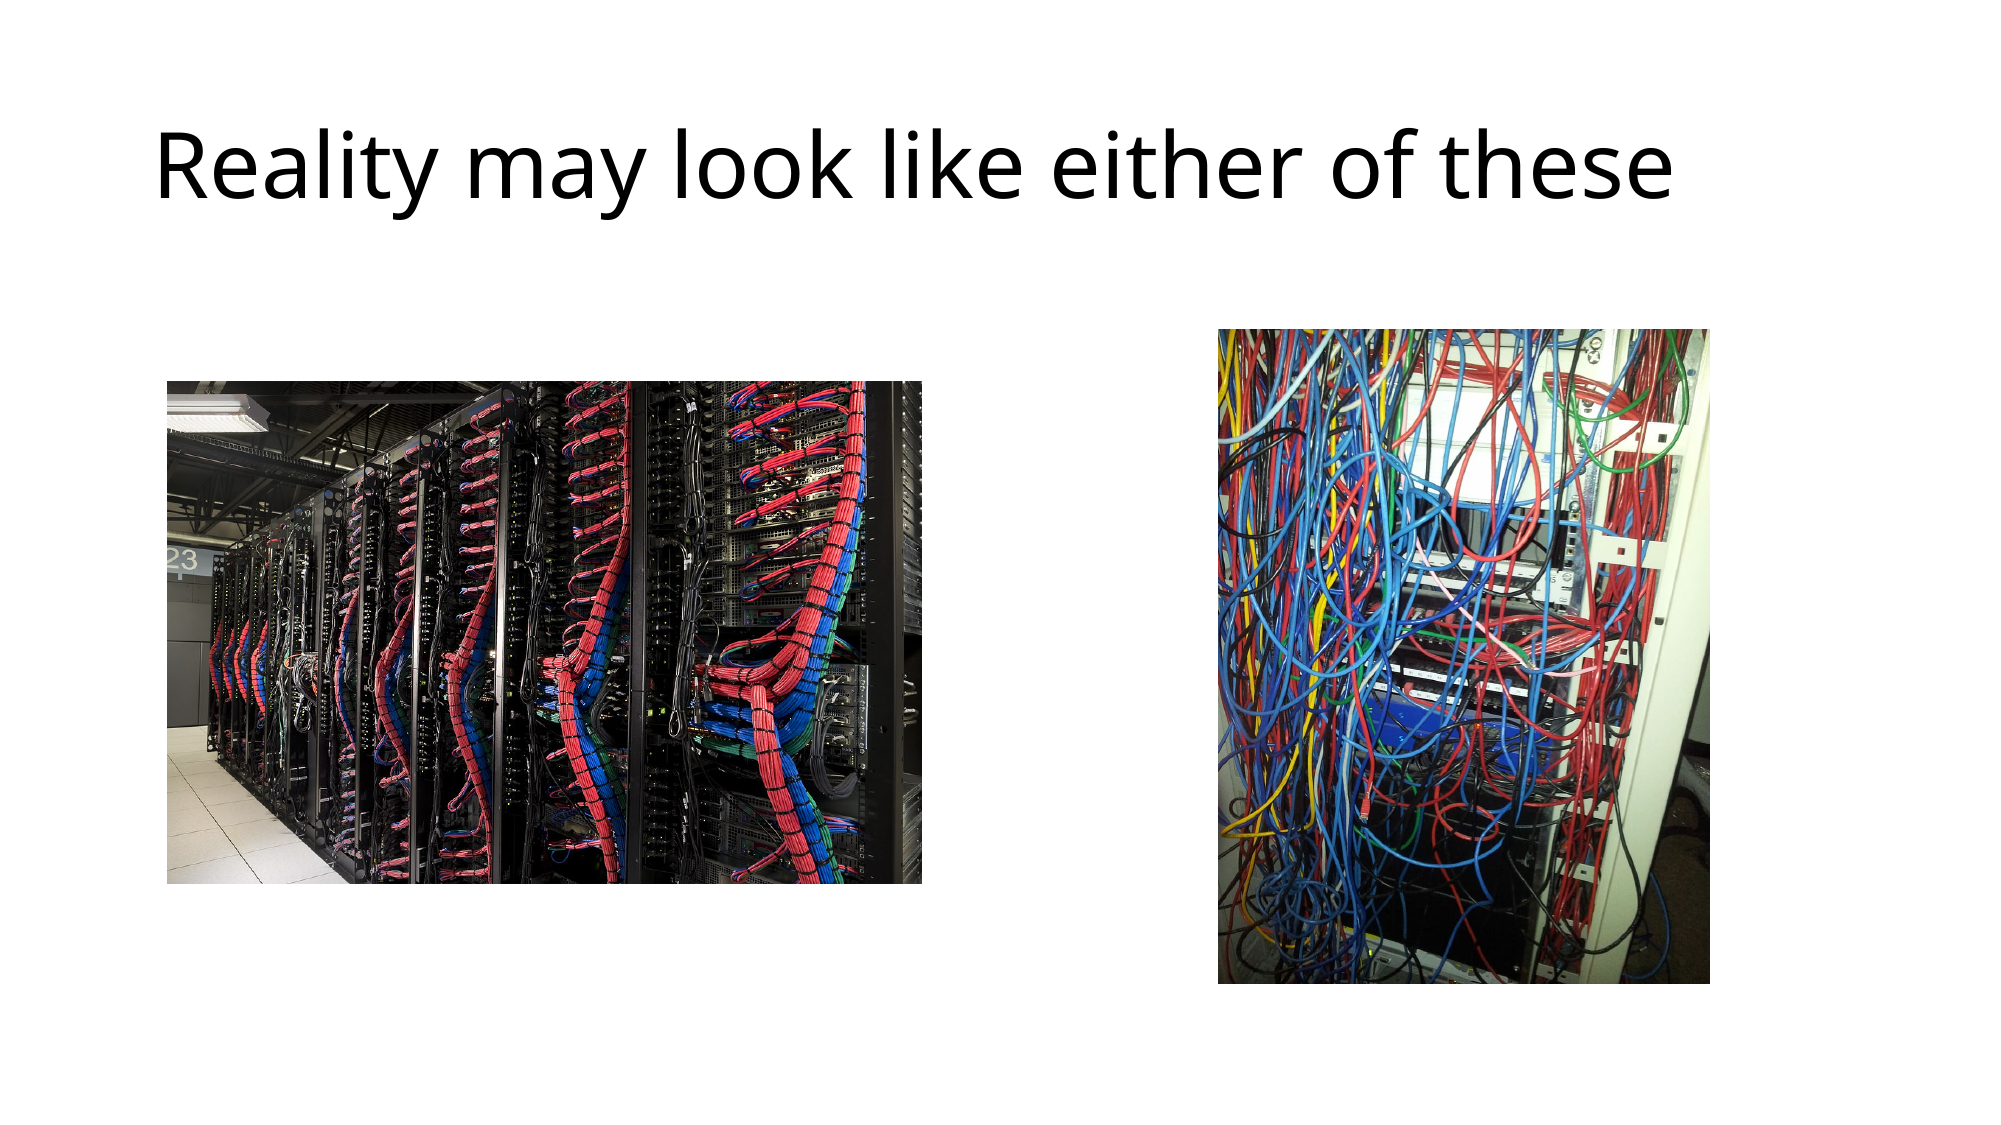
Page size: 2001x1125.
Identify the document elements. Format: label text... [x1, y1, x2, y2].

picture [1218, 329, 1710, 984]
title Reality may look like either of these [137, 59, 1863, 278]
picture [167, 381, 922, 884]
